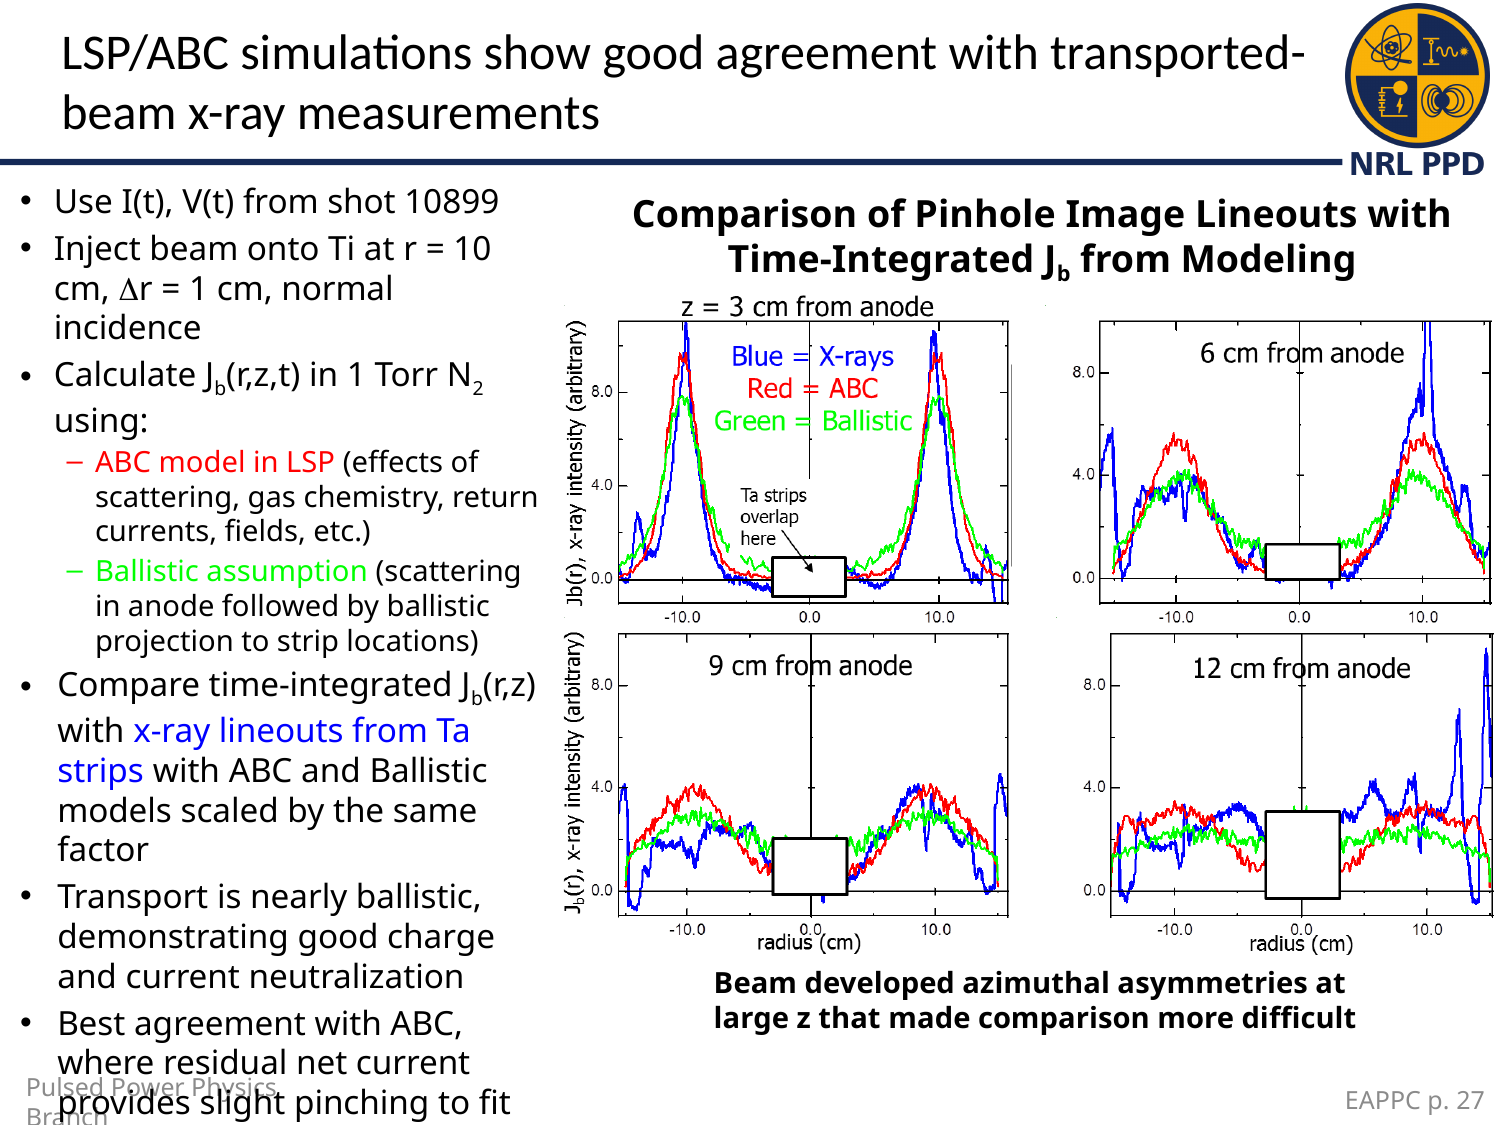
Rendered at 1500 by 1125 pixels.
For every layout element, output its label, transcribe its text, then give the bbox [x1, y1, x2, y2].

text_box Comparison of Pinhole Image Lineouts with Time-Integrated Jb from Modeling [765, 182, 1473, 278]
list Use I(t), V(t) from shot 10899 Inject beam onto Ti at r = 10 cm, Dr = 1 cm, normal incidence Calculate Jb(r,z,t) in 1 Torr N2 using: ABC model in LSP (effects of scattering, gas chemistry, return currents, fields, etc.) Ballistic assumption (scattering in anode followed by ballistic projection to strip locations) Compare time-integrated Jb(r,z) with x-ray lineouts from Ta strips with ABC and Ballistic models scaled by the same factor Transport is nearly ballistic, demonstrating good charge and current neutralization Best agreement with ABC, where residual net current provides slight pinching to fit experiment [5, 172, 559, 726]
text_box Beam developed azimuthal asymmetries at large z that made comparison more difficult [698, 974, 1386, 1042]
picture [1345, 3, 1490, 175]
title LSP/ABC simulations show good agreement with transported-beam x-ray measurements [46, 0, 1343, 159]
picture [552, 280, 1494, 967]
text_box [211, 174, 765, 728]
